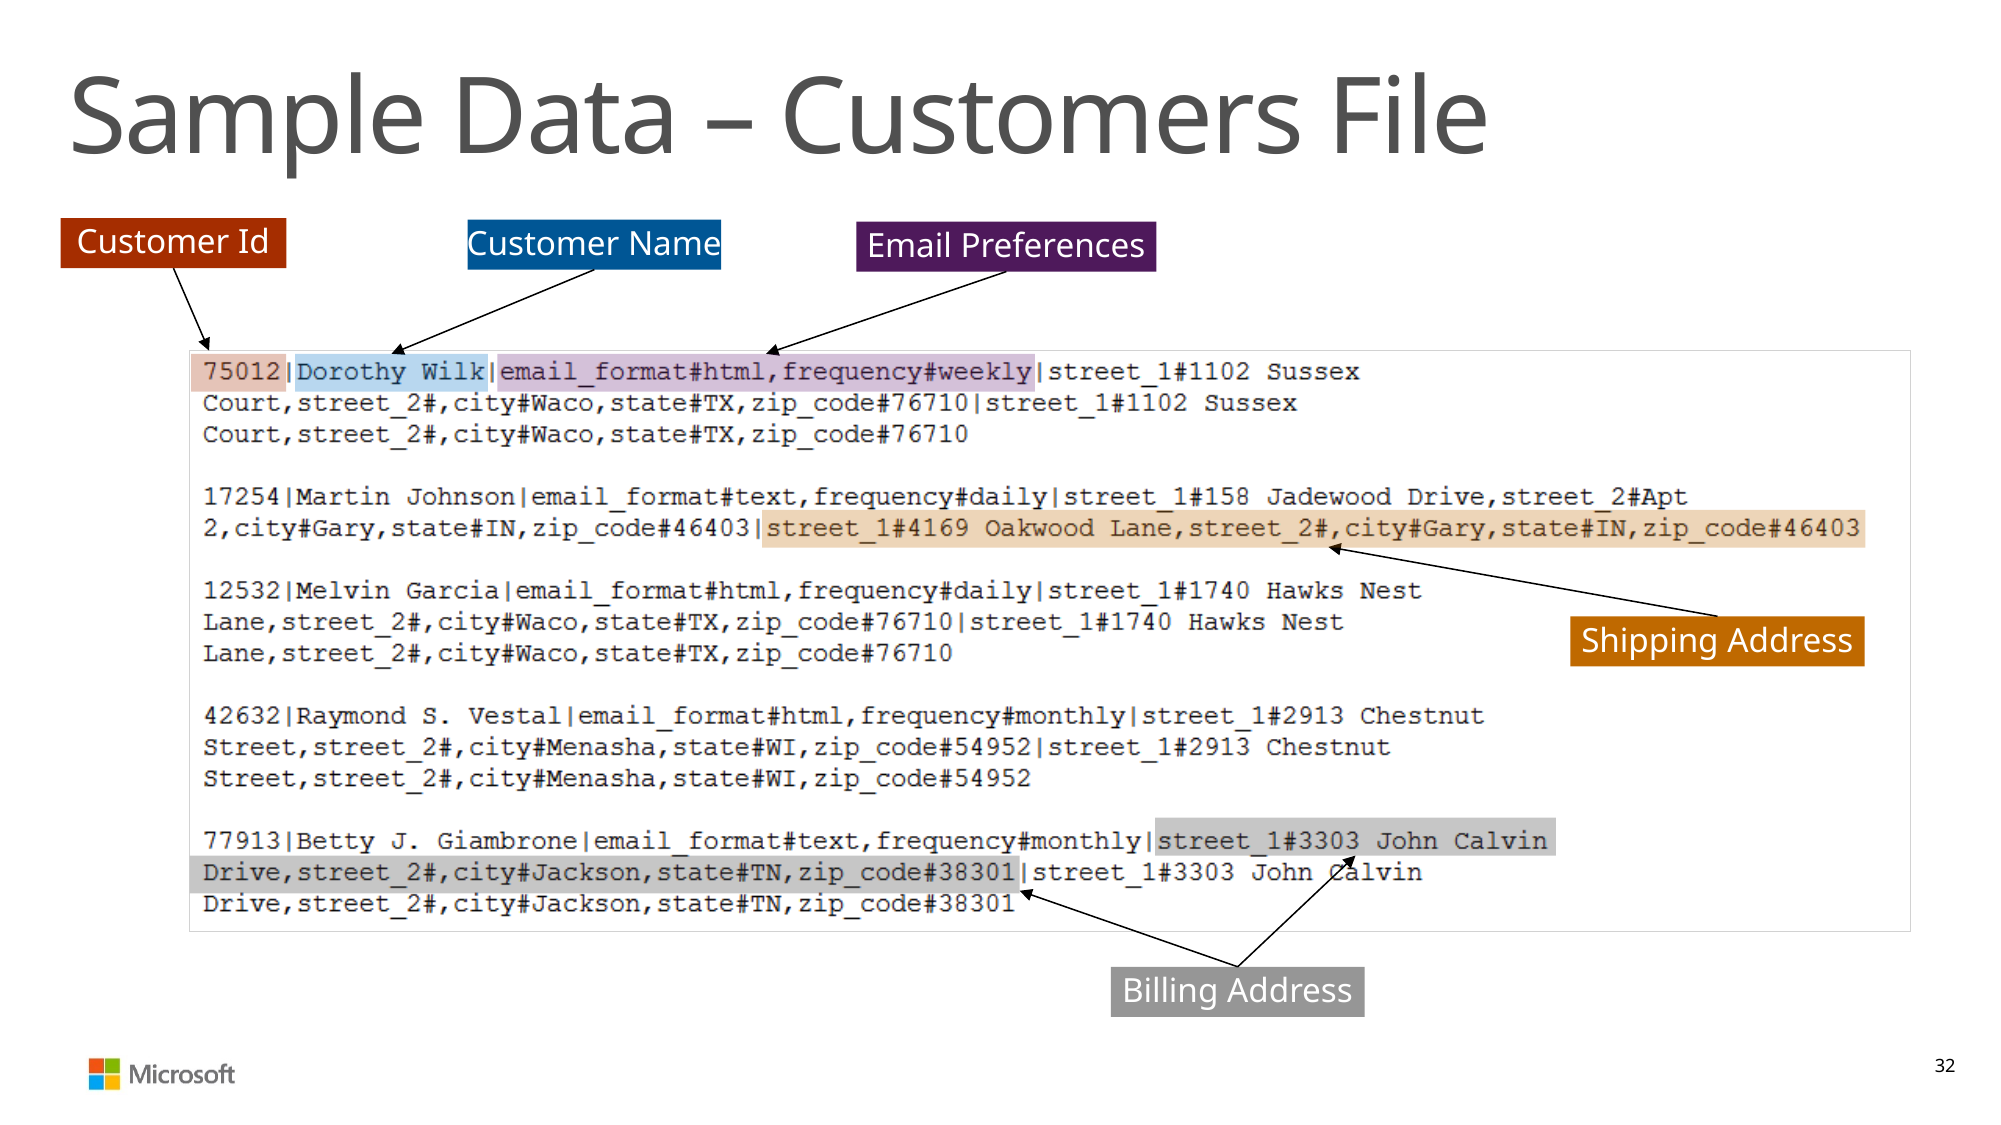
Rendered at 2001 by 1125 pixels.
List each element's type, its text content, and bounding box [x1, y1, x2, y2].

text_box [1237, 855, 1356, 968]
text_box Billing Address [1110, 966, 1365, 1017]
picture [85, 1055, 240, 1095]
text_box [765, 271, 1007, 355]
text_box Email Preferences [856, 221, 1157, 272]
slide_number 32 [1864, 1056, 1956, 1078]
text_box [1019, 890, 1237, 967]
picture [189, 350, 1911, 933]
text_box Customer Id [60, 218, 287, 269]
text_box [1328, 546, 1718, 617]
text_box Customer Name [467, 219, 722, 270]
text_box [173, 267, 210, 351]
title Sample Data – Customers File [44, 47, 1956, 200]
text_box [391, 269, 595, 355]
